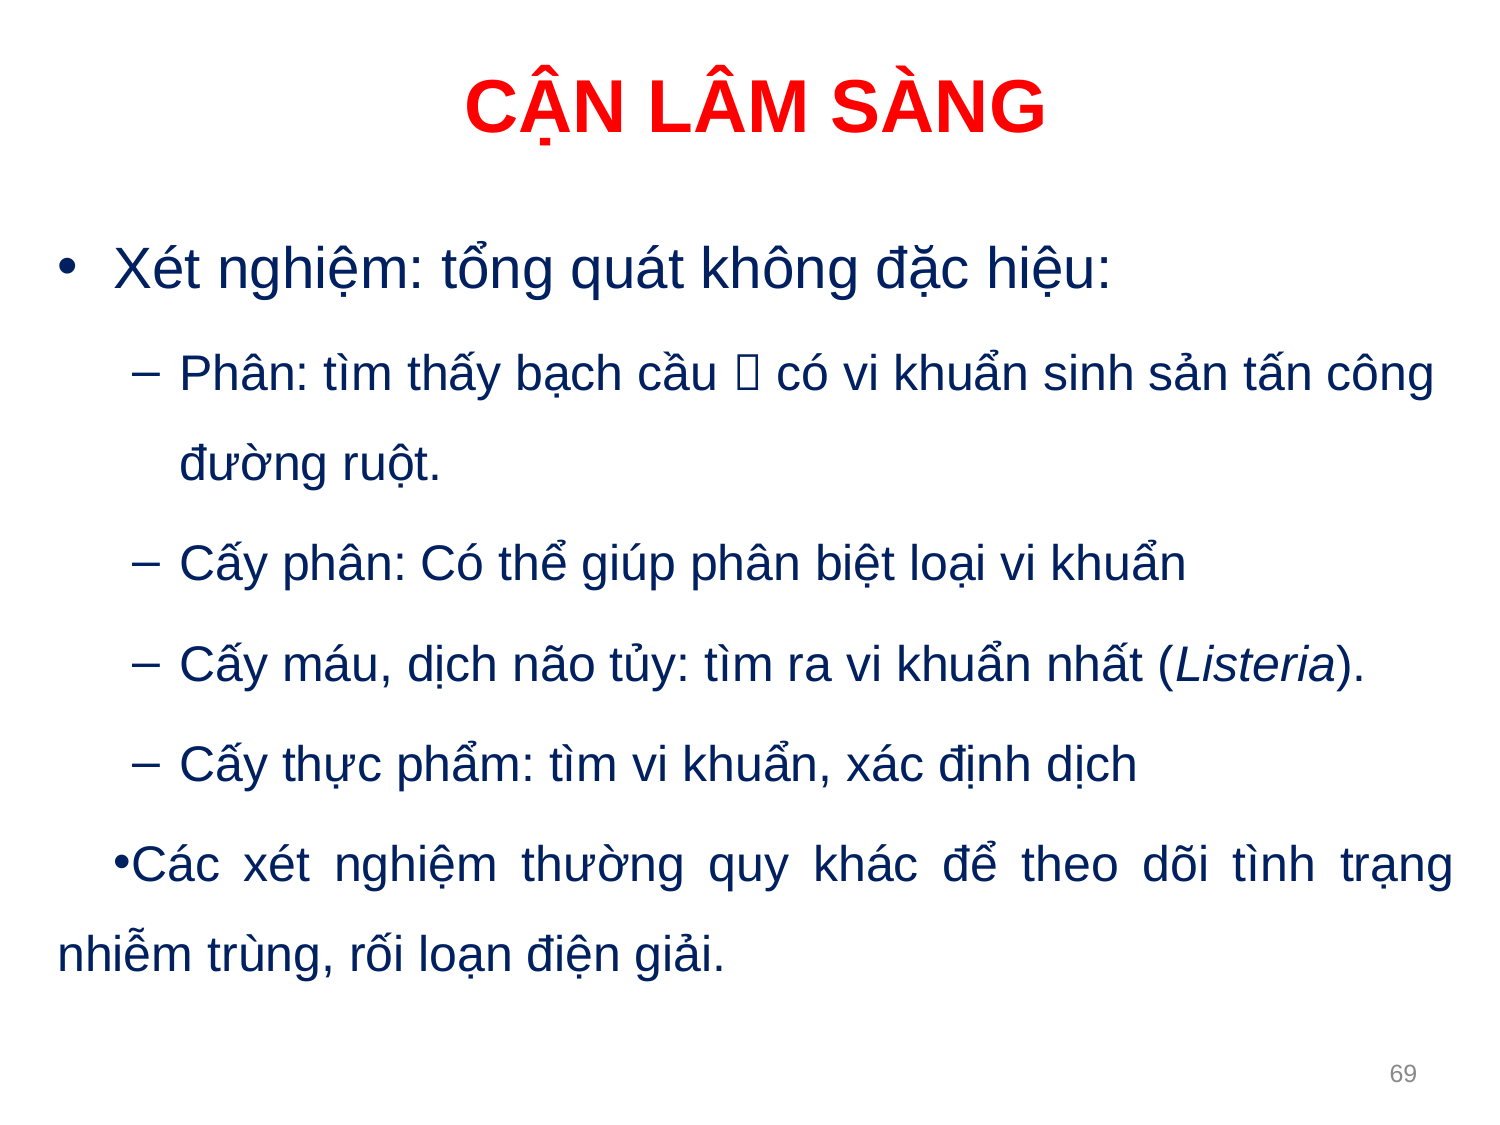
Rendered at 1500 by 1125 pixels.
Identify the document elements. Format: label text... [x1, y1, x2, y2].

text_box Xét nghiệm: tổng quát không đặc hiệu: Phân: tìm thấy bạch cầu  có vi khuẩn sinh sản tấn công đường ruột. Cấy phân: Có thể giúp phân biệt loại vi khuẩn Cấy máu, dịch não tủy: tìm ra vi khuẩn nhất (Listeria). Cấy thực phẩm: tìm vi khuẩn, xác định dịch Các xét nghiệm thường quy khác để theo dõi tình trạng nhiễm trùng, rối loạn điện giải. [49, 187, 1463, 990]
text_box CẬN LÂM SÀNG [74, 49, 1438, 155]
slide_number 69 [1379, 1050, 1426, 1095]
